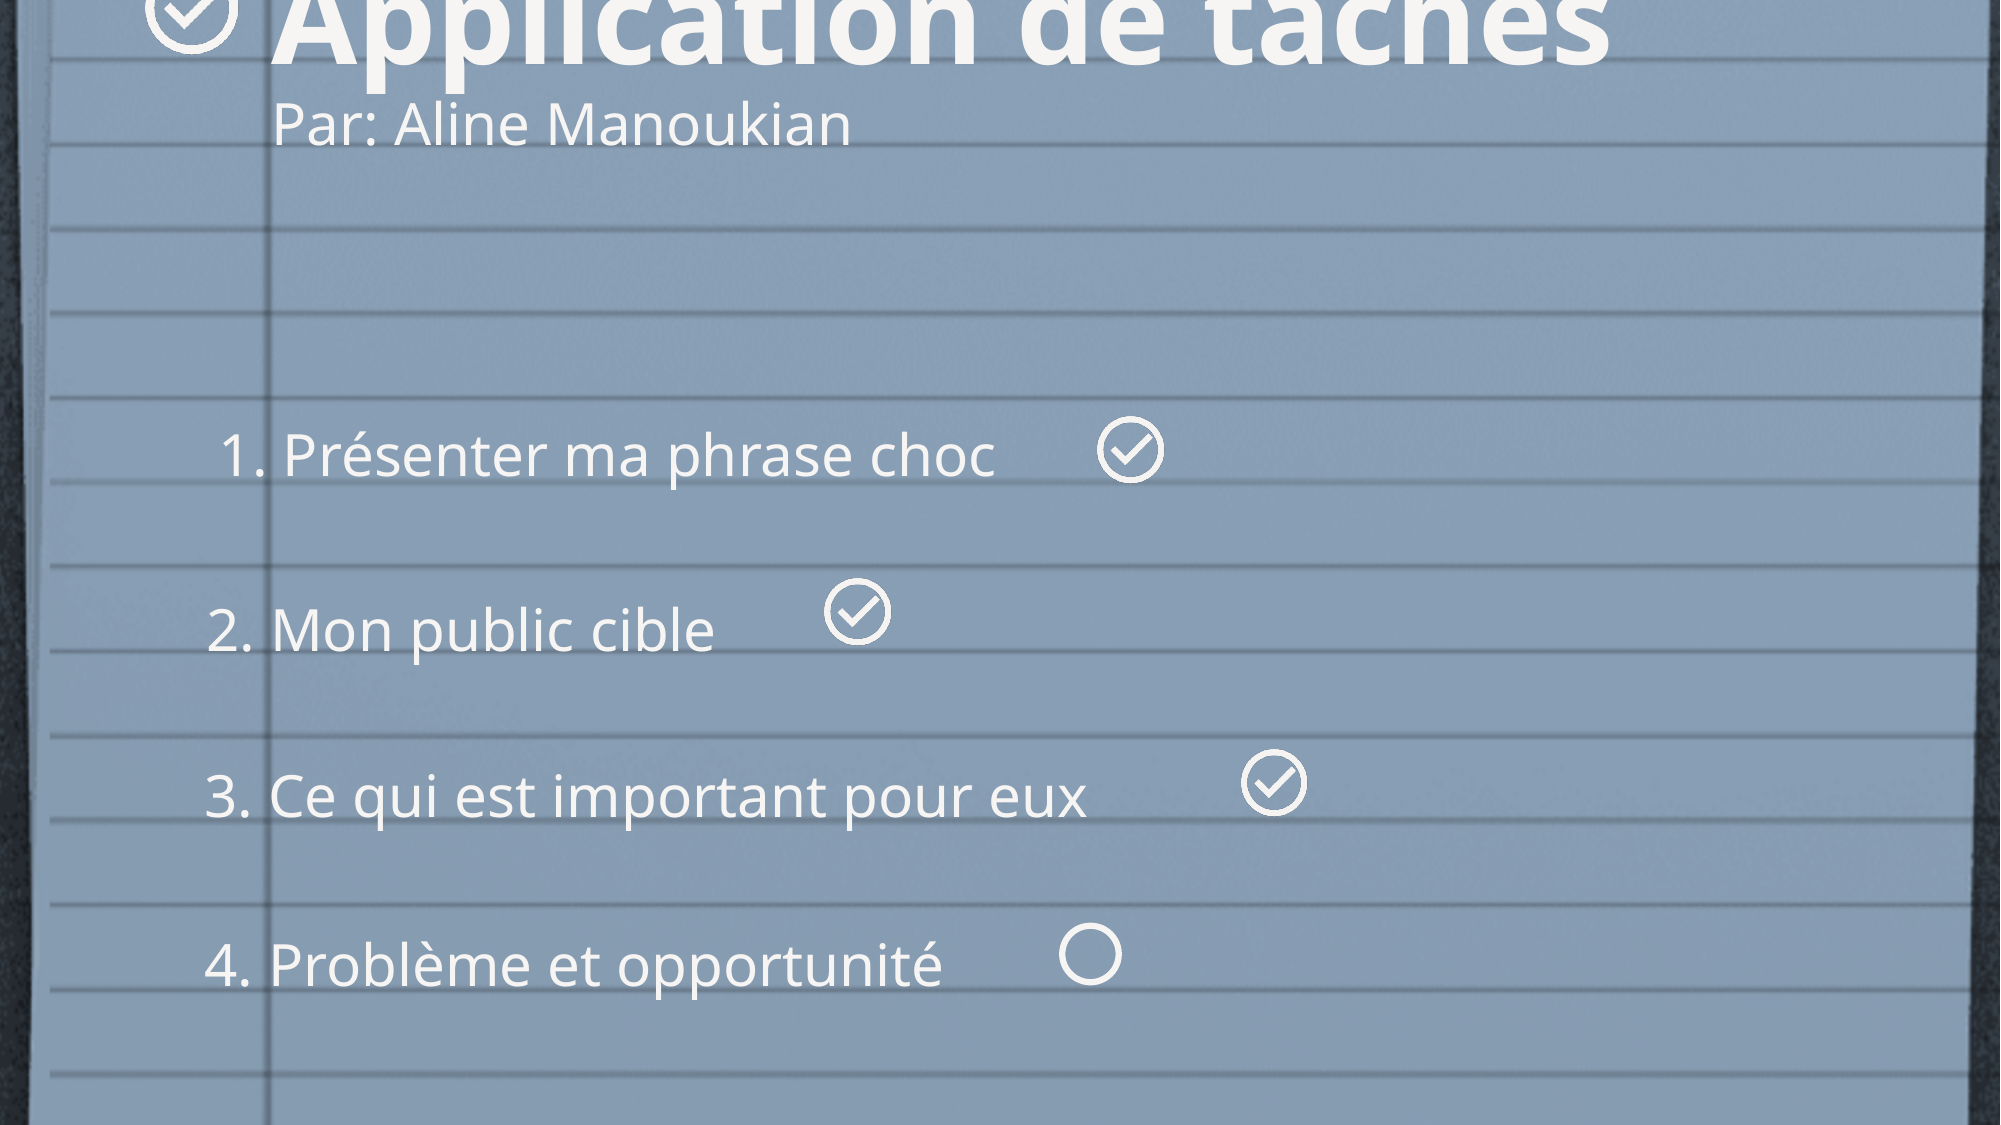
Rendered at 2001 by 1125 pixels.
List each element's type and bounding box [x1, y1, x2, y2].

picture [136, 0, 246, 62]
picture [1090, 410, 1170, 490]
list [0, 0, 2000, 1125]
picture [818, 572, 897, 652]
picture [1234, 743, 1314, 822]
